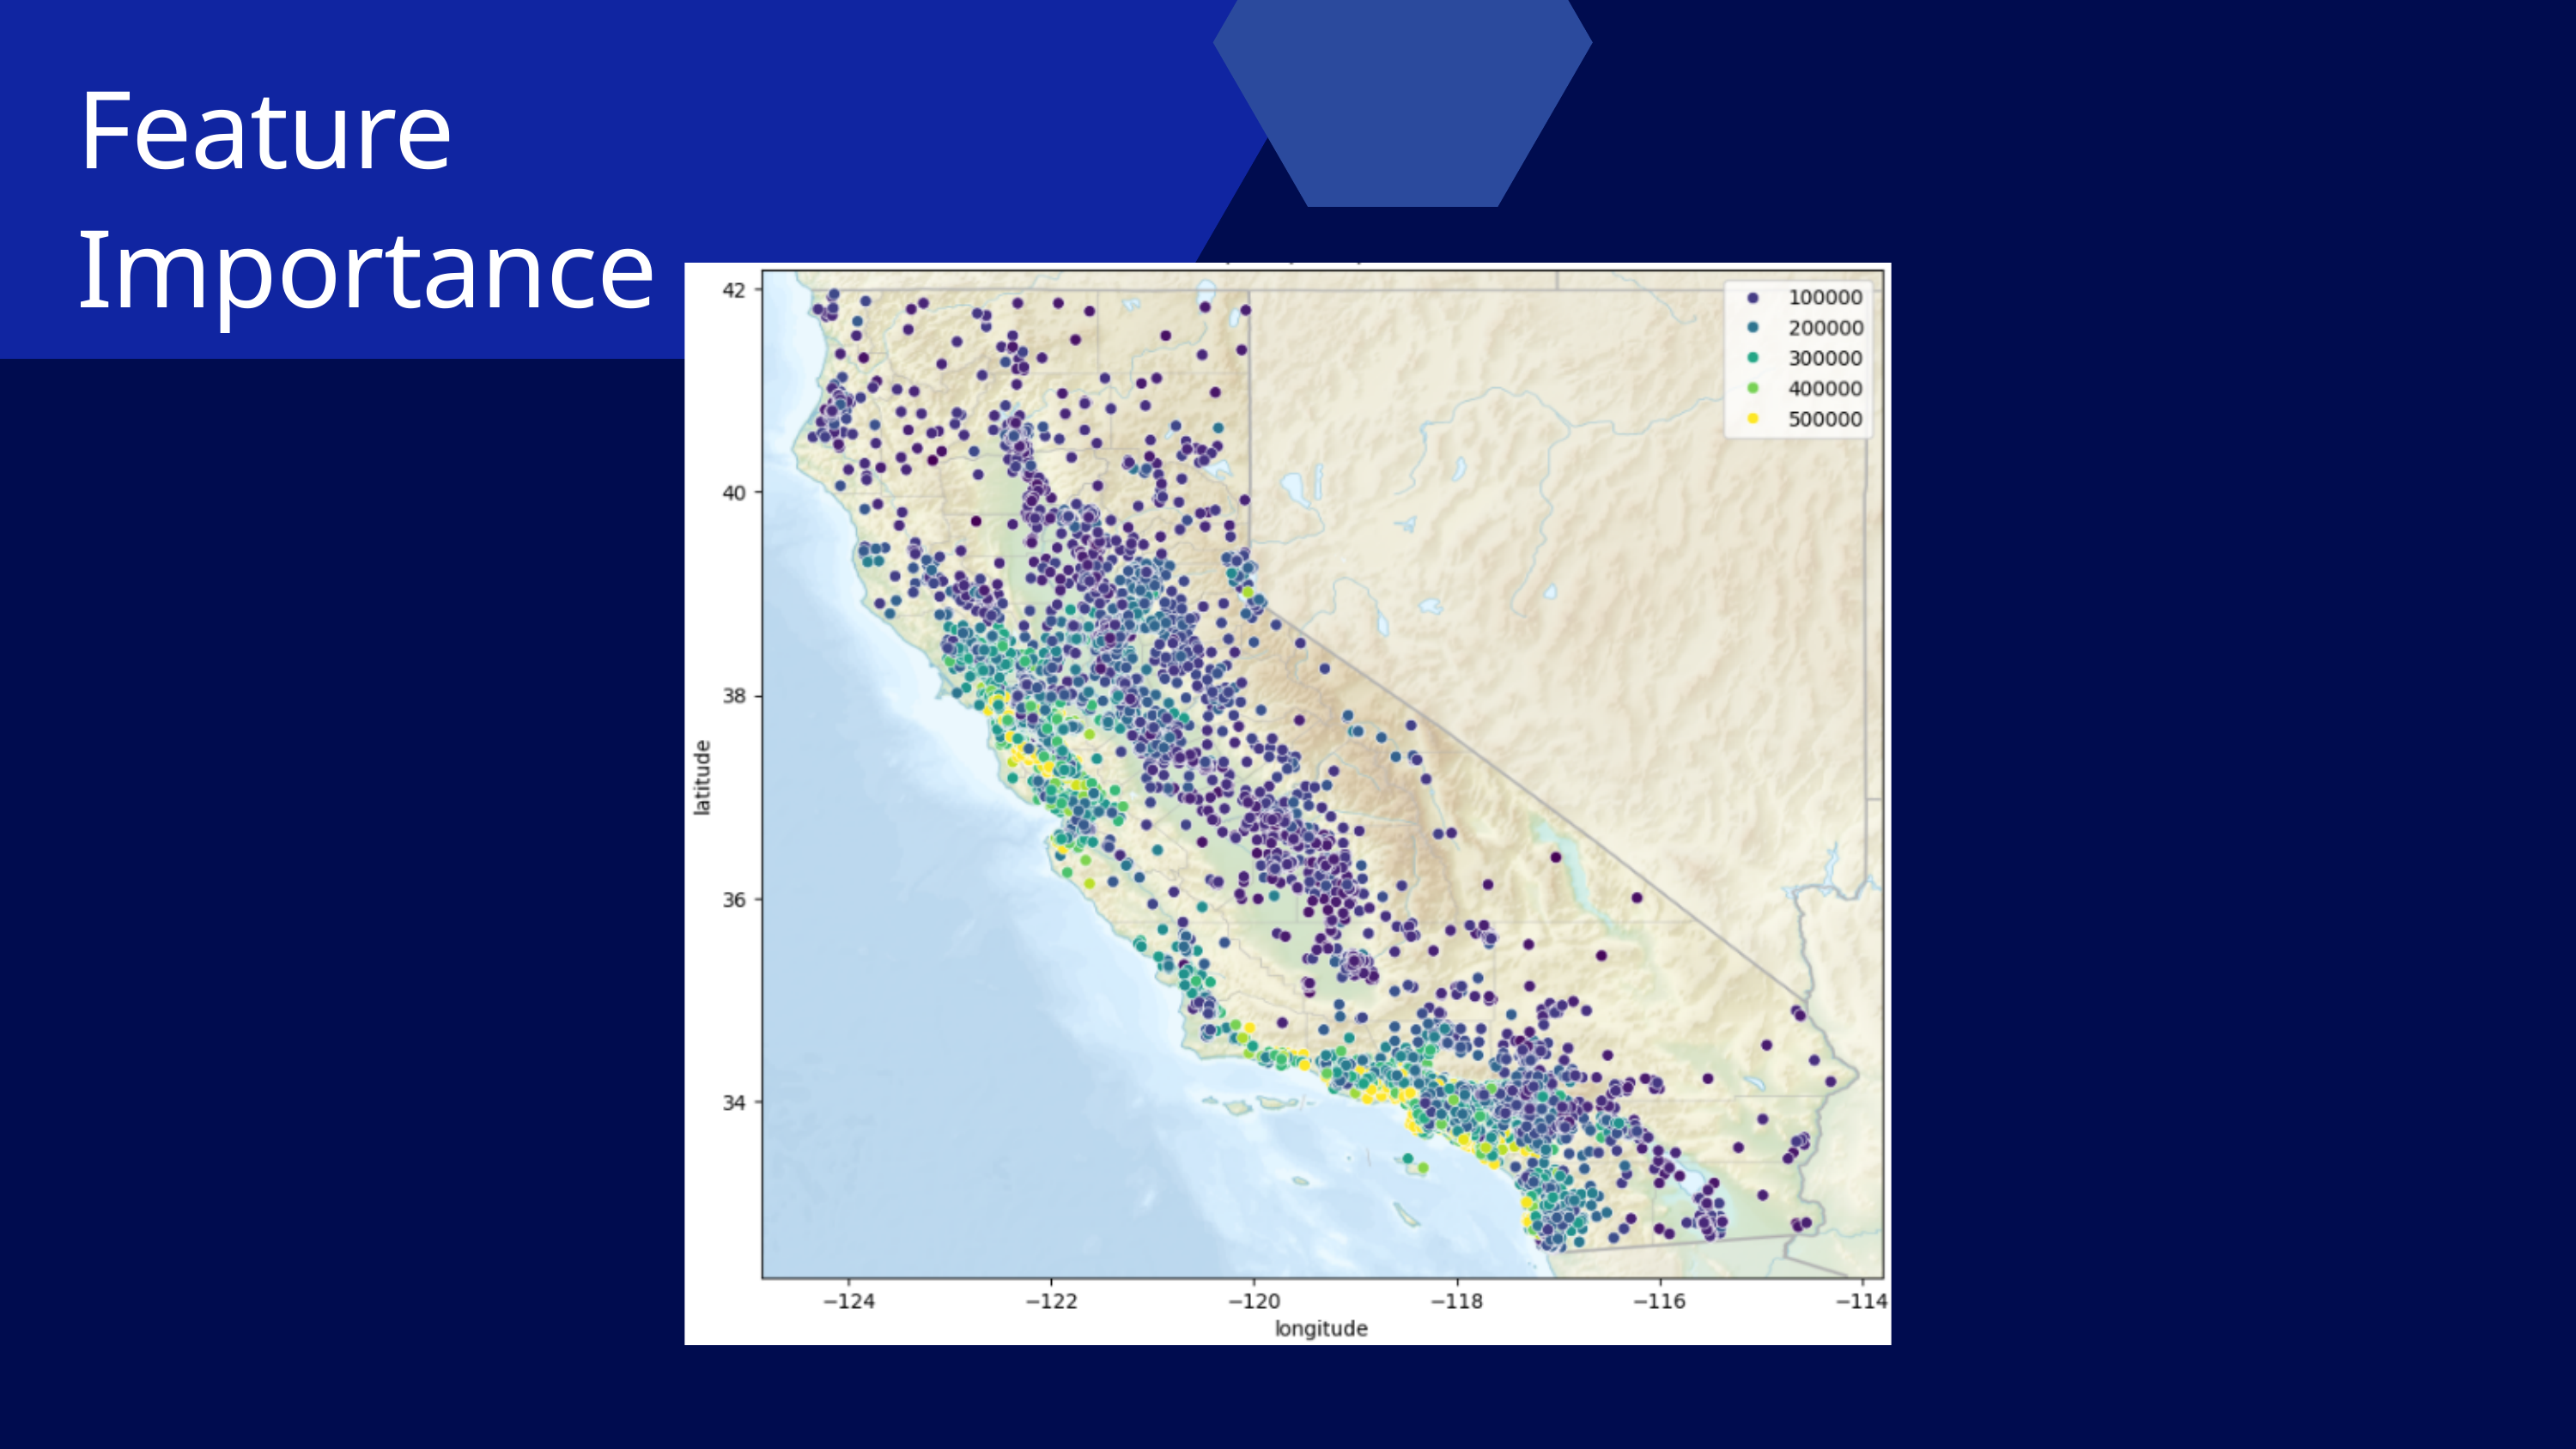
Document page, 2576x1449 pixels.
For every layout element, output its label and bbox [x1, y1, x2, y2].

text_box [0, 0, 1394, 360]
text_box [1212, 0, 1594, 208]
text_box [684, 263, 1892, 1346]
